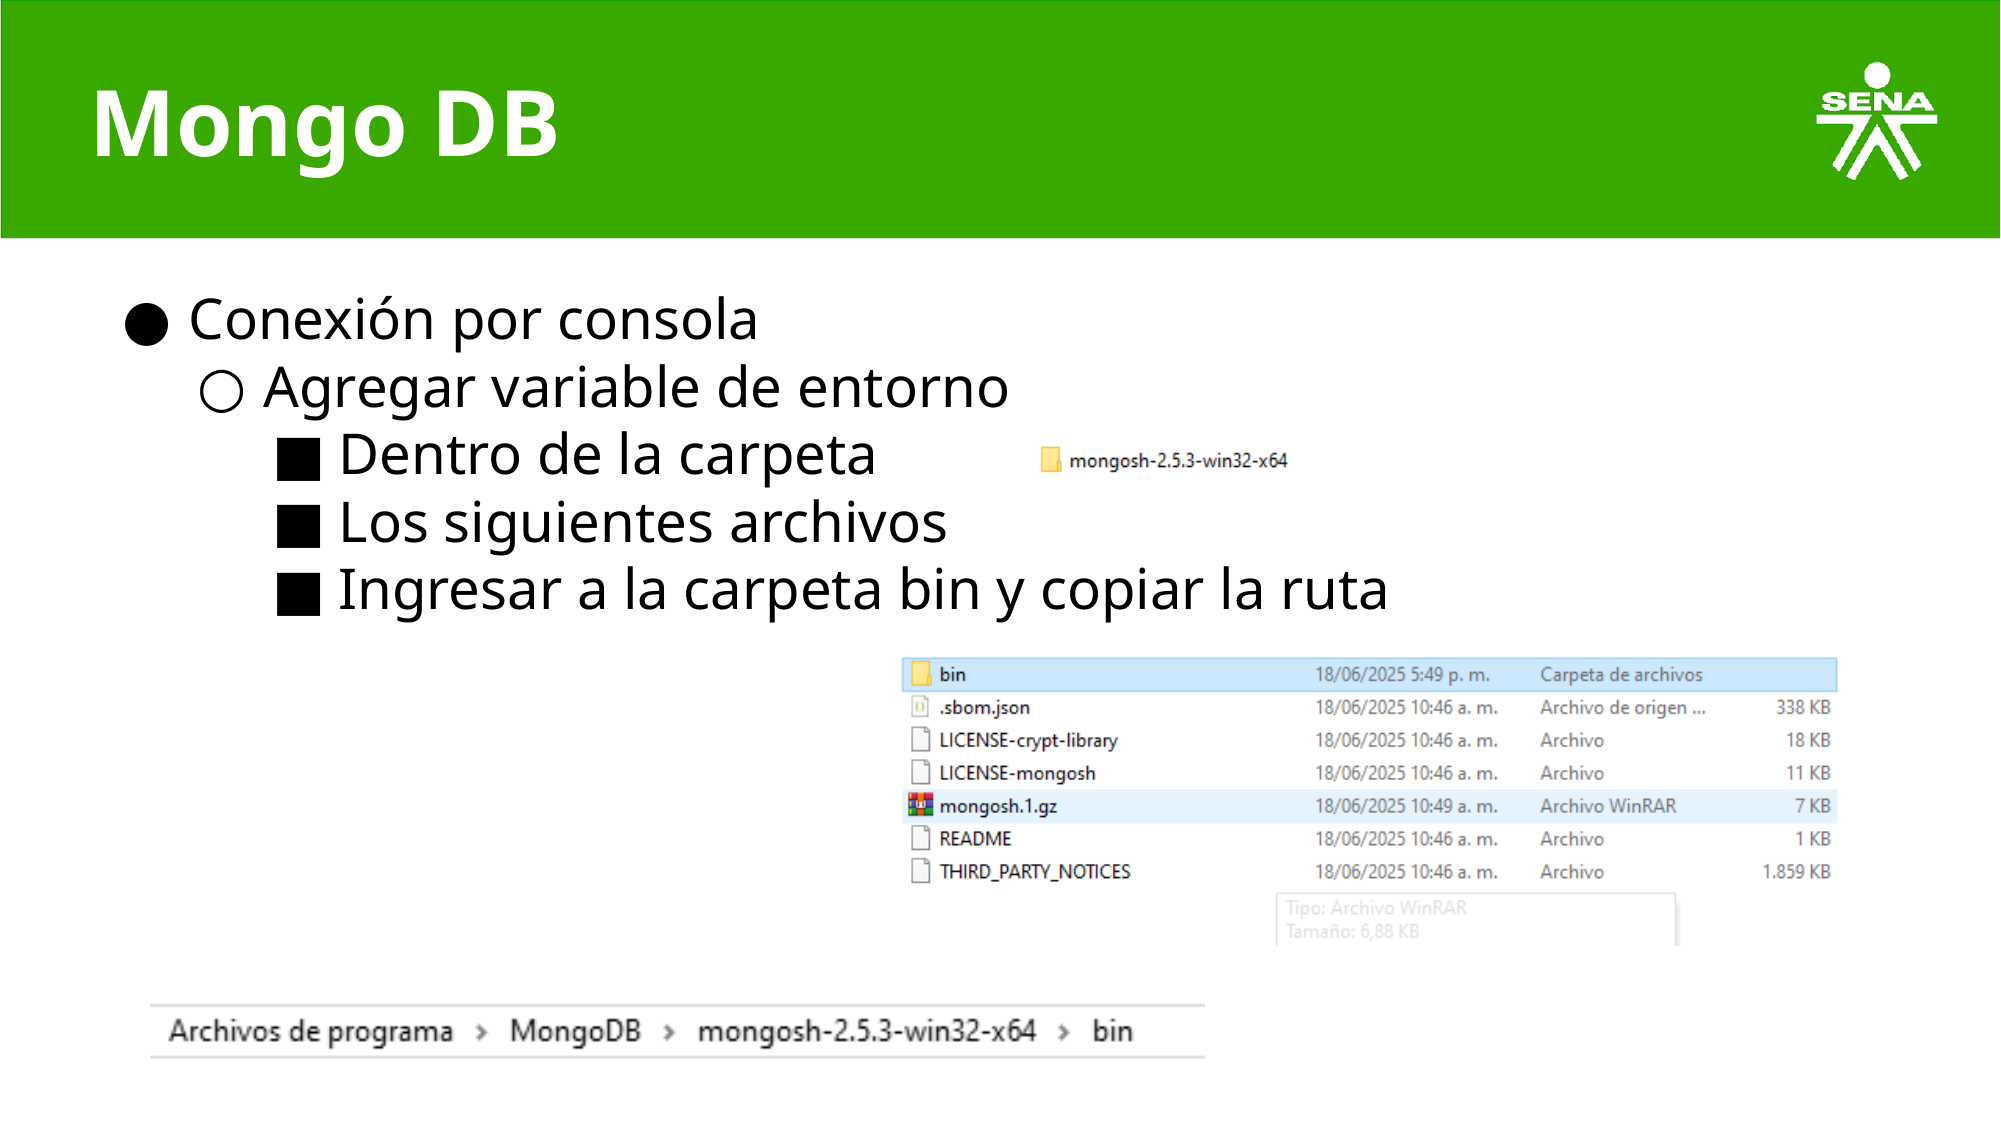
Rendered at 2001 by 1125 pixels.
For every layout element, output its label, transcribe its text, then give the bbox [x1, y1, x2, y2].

picture [0, 0, 2001, 1125]
text_box Conexión por consola Agregar variable de entorno Dentro de la carpeta Los siguientes archivos Ingresar a la carpeta bin y copiar la ruta [98, 276, 1972, 922]
title Mongo DB [74, 18, 1800, 236]
